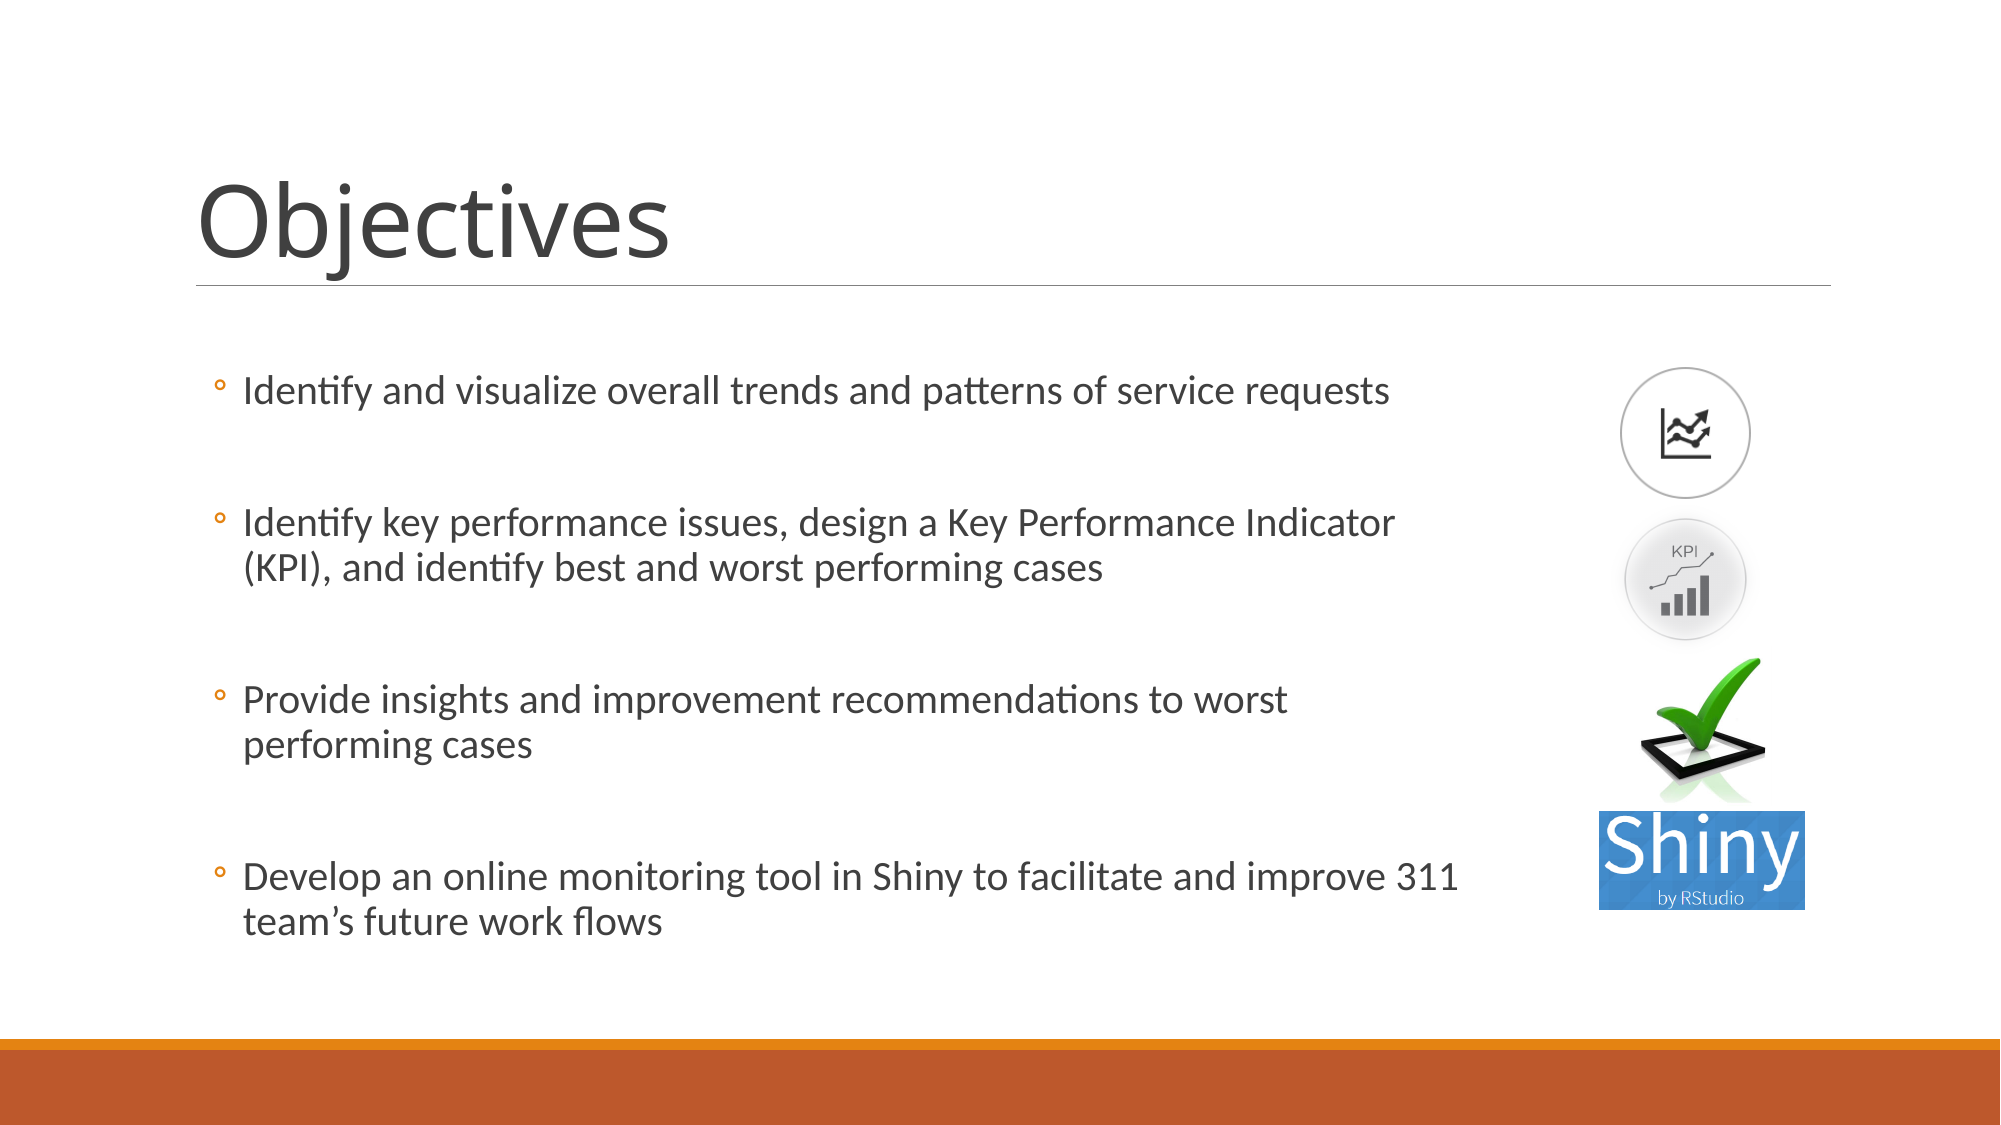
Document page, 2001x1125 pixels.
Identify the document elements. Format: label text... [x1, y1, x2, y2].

title Objectives [180, 47, 1830, 285]
list Identify and visualize overall trends and patterns of service requests Identify key performance issues, design a Key Performance Indicator (KPI), and identify best and worst performing cases Provide insights and improvement recommendations to worst performing cases Develop an online monitoring tool in Shiny to facilitate and improve 311 team’s future work flows [180, 302, 1462, 963]
picture [1619, 367, 1752, 499]
picture [1598, 500, 1773, 807]
picture [1599, 810, 1805, 910]
